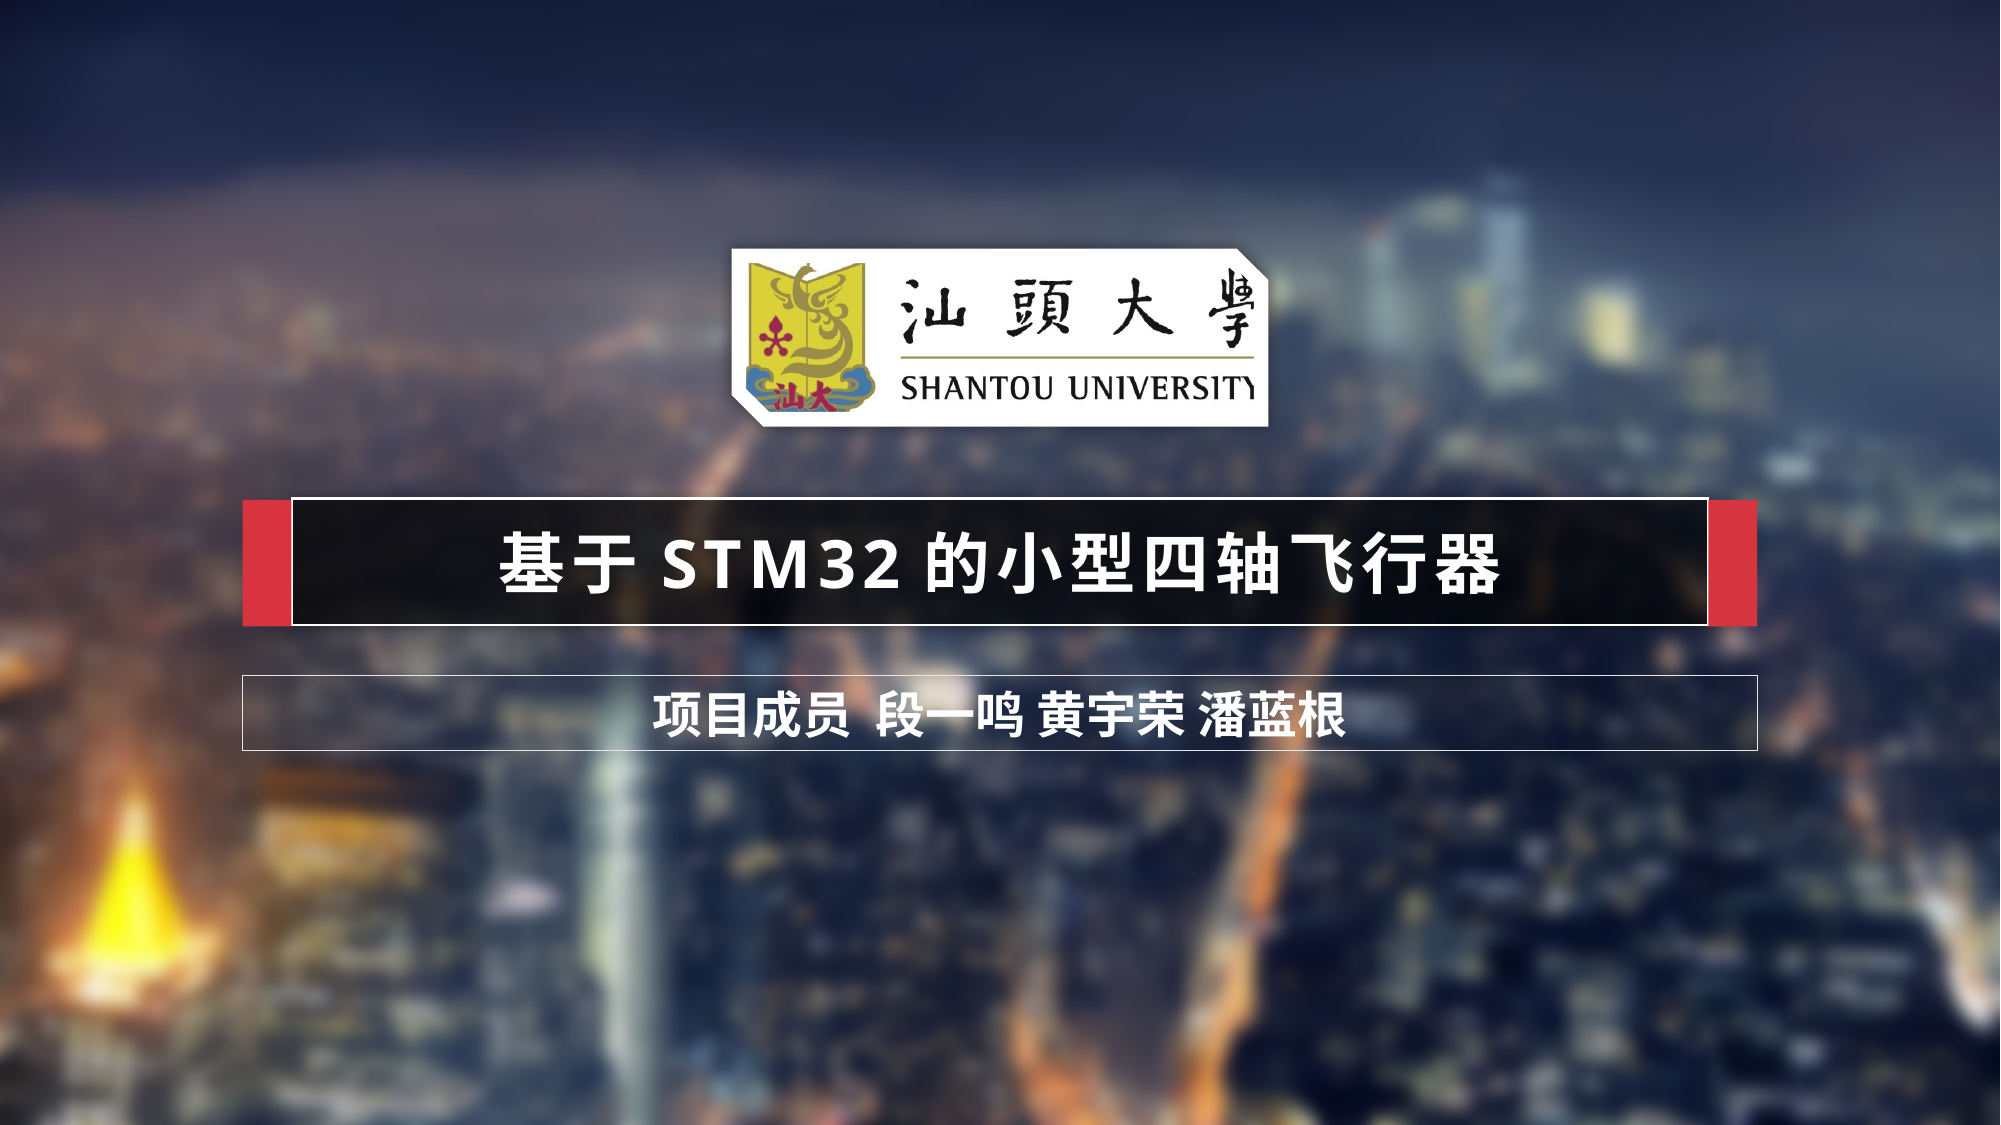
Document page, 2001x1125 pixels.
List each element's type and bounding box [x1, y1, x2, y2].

text_box [242, 498, 1758, 627]
picture [0, 0, 2001, 1125]
